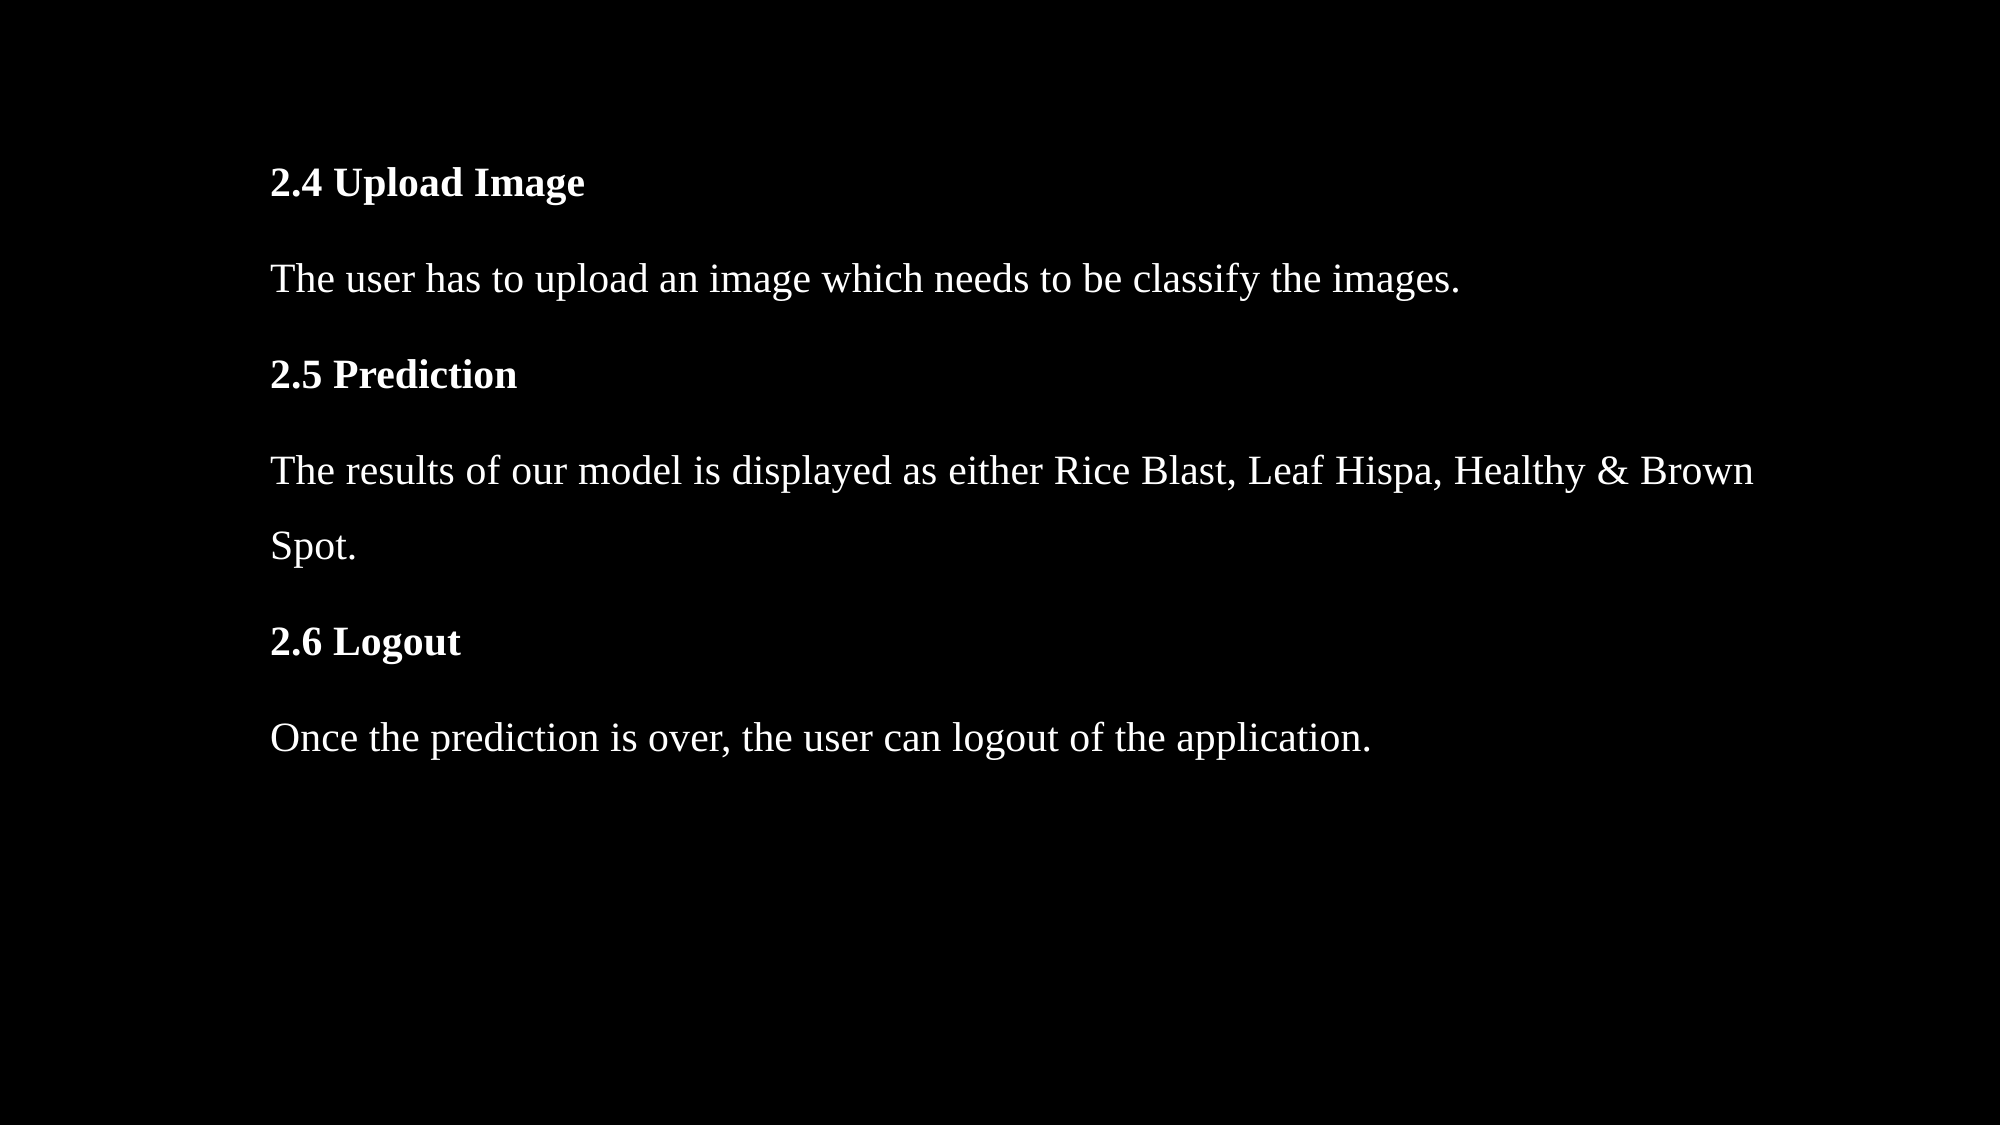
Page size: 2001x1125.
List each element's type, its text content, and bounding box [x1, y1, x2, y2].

list 2.4 Upload Image The user has to upload an image which needs to be classify the images. 2.5 Prediction The results of our model is displayed as either Rice Blast, Leaf Hispa, Healthy & Brown Spot. 2.6 Logout Once the prediction is over, the user can logout of the application. [255, 122, 1771, 928]
